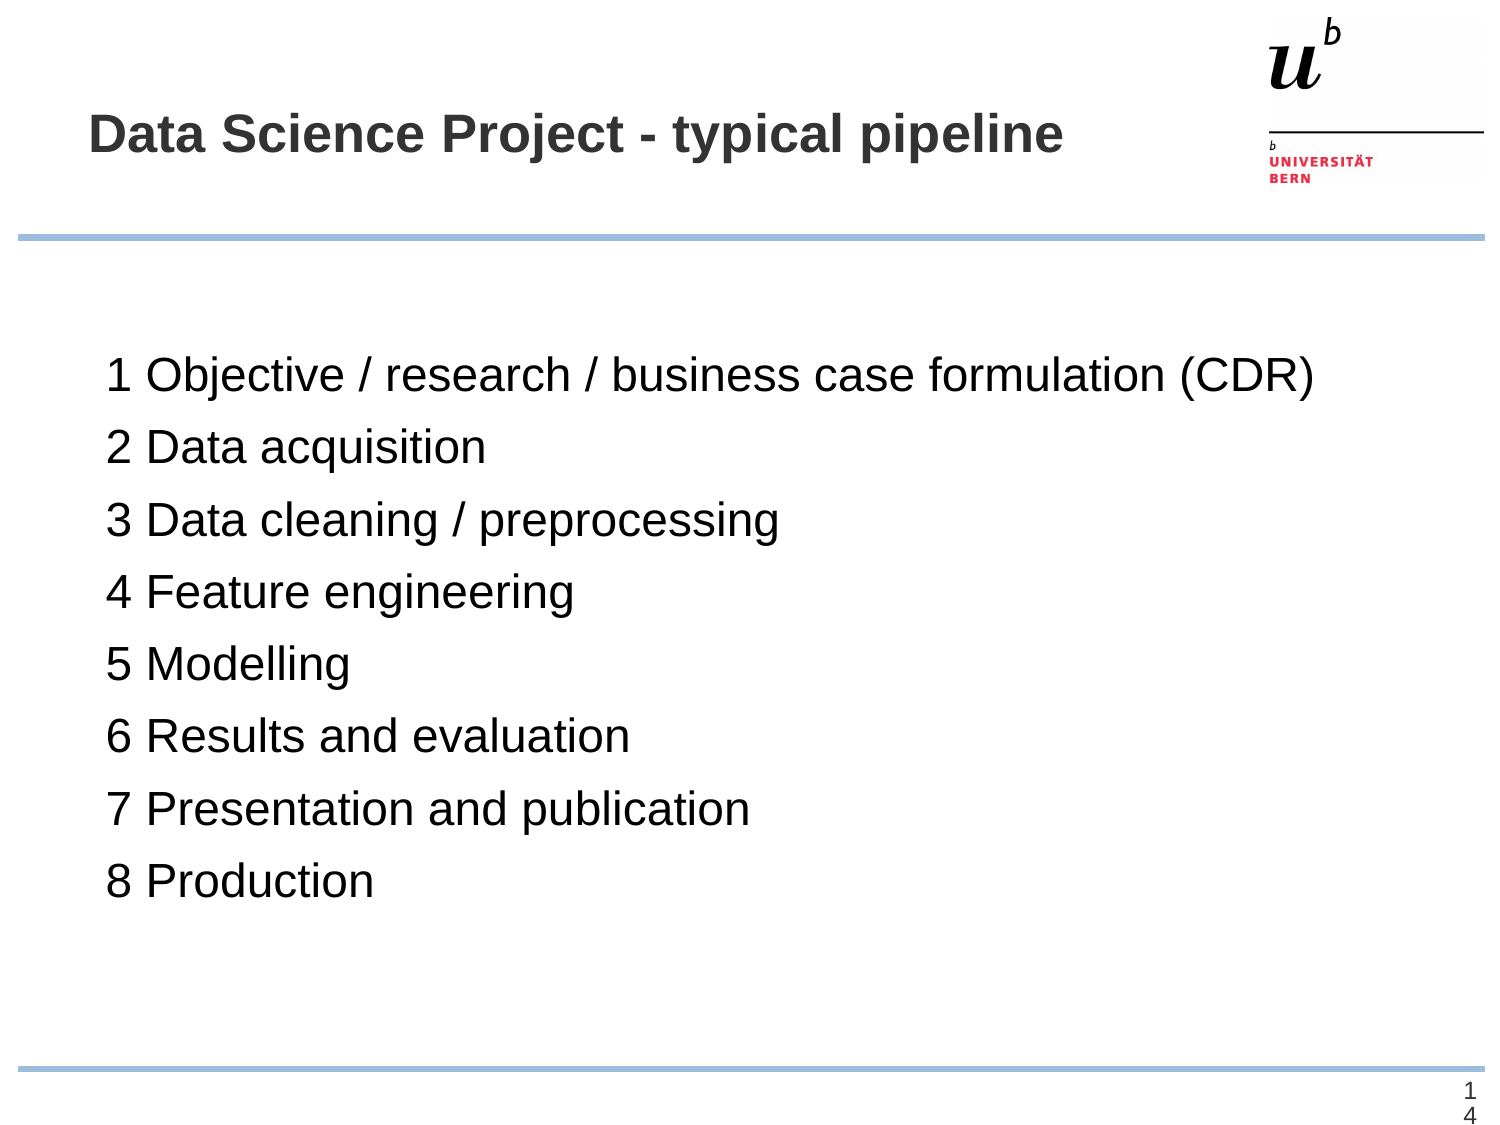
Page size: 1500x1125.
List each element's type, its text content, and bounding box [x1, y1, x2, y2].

text_box 1 Objective / research / business case formulation (CDR) 2 Data acquisition 3 Data cleaning / preprocessing 4 Feature engineering 5 Modelling 6 Results and evaluation 7 Presentation and publication 8 Production [98, 327, 1402, 987]
slide_number 14 [1463, 1074, 1485, 1125]
title Data Science Project - typical pipeline [88, 106, 1175, 241]
picture [1269, 17, 1484, 183]
